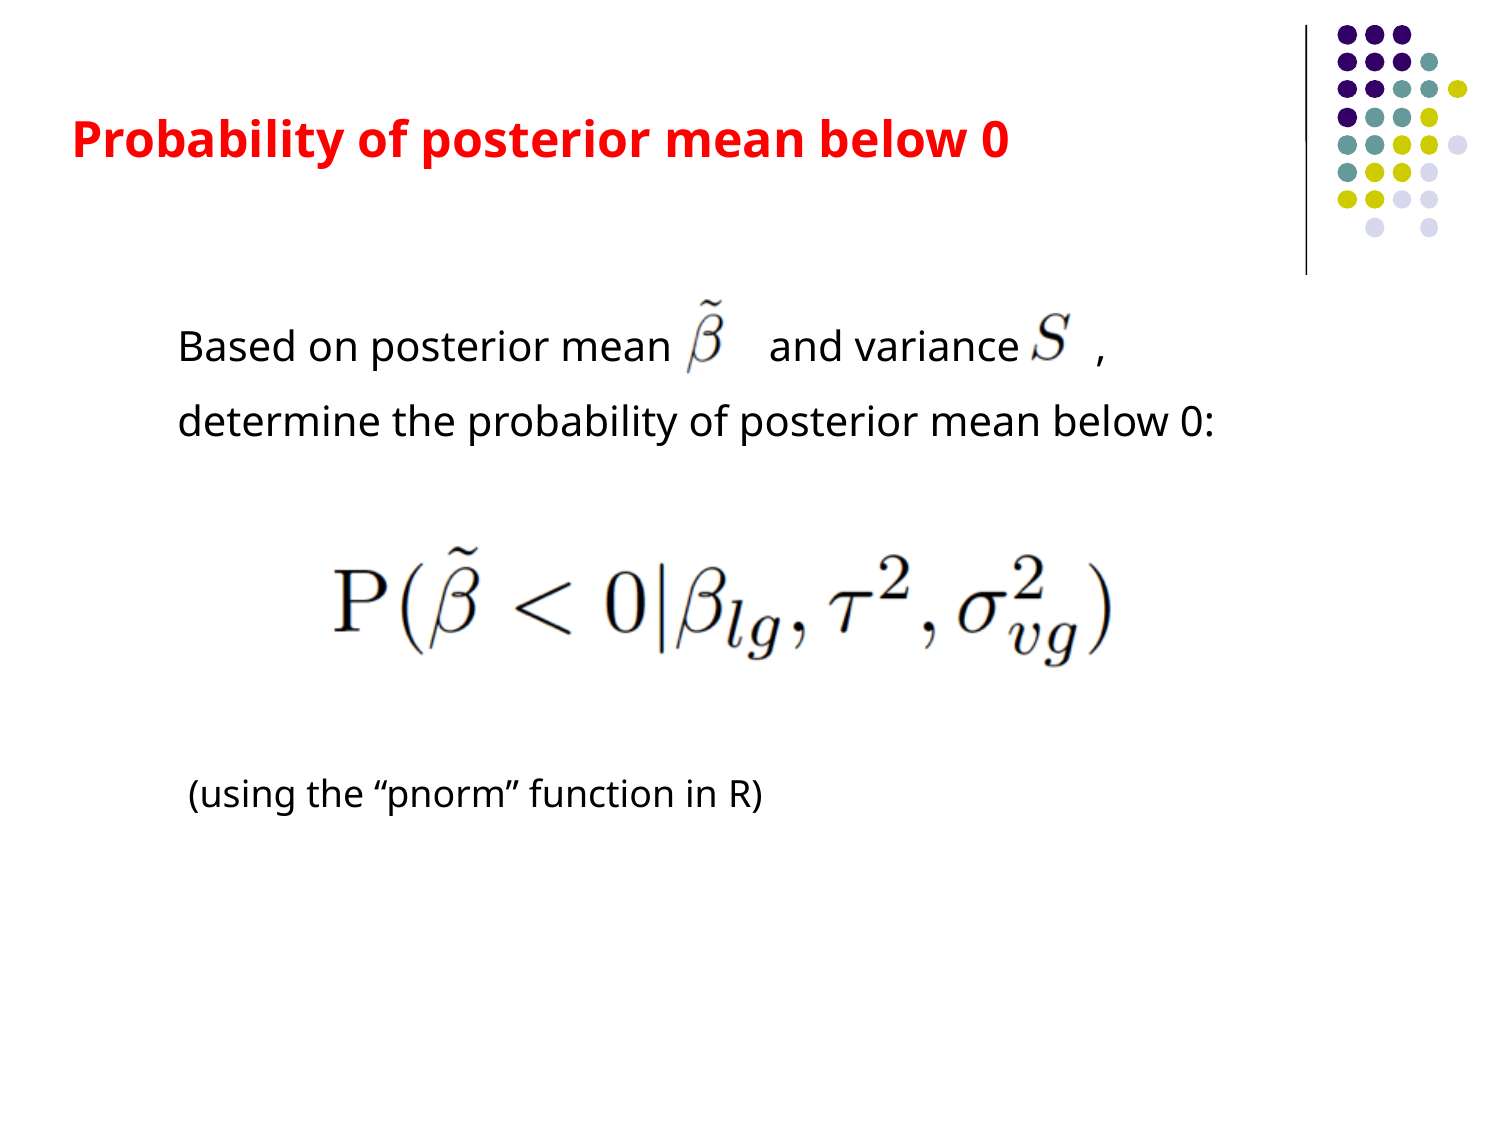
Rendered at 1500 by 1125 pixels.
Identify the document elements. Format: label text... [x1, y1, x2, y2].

picture [324, 509, 1117, 682]
text_box Probability of posterior mean below 0 [56, 99, 1025, 175]
text_box (using the “pnorm” function in R) [173, 762, 778, 823]
picture [1017, 293, 1076, 368]
text_box Based on posterior mean and variance , determine the probability of posterior mean below 0: [162, 287, 1313, 678]
picture [674, 287, 734, 376]
